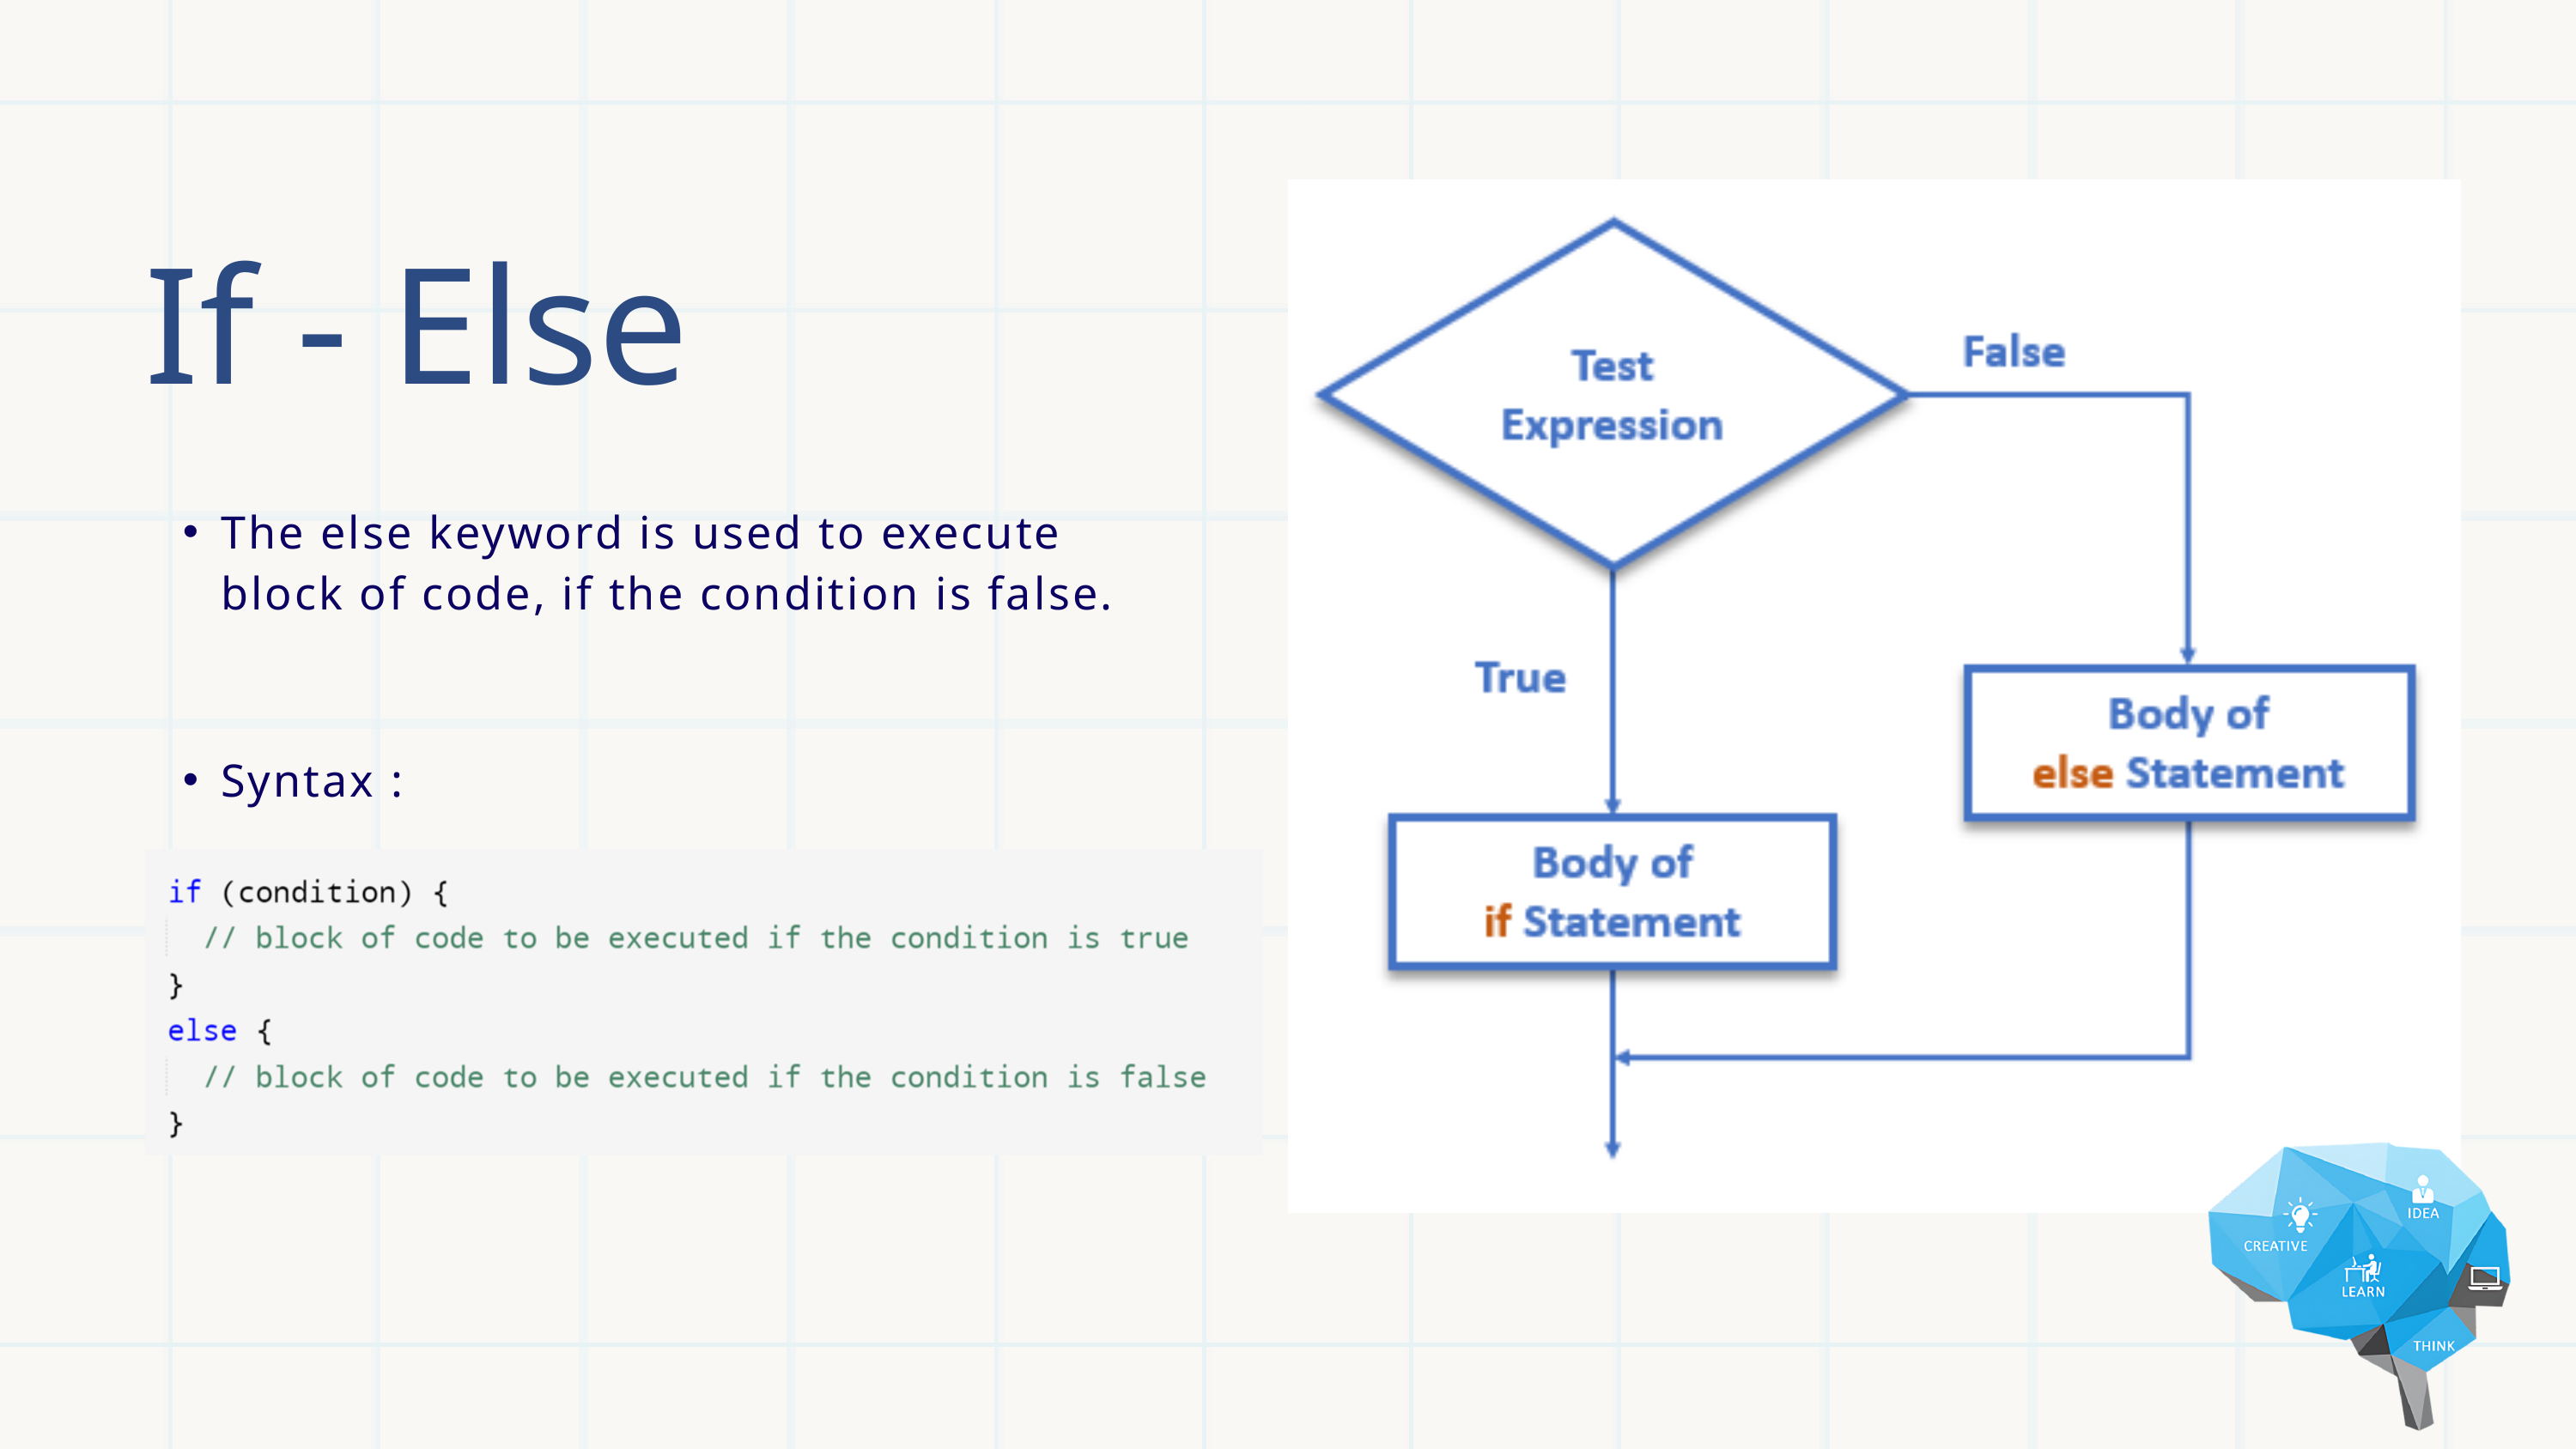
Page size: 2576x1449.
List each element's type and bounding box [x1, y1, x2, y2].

text_box [0, 0, 2576, 1449]
